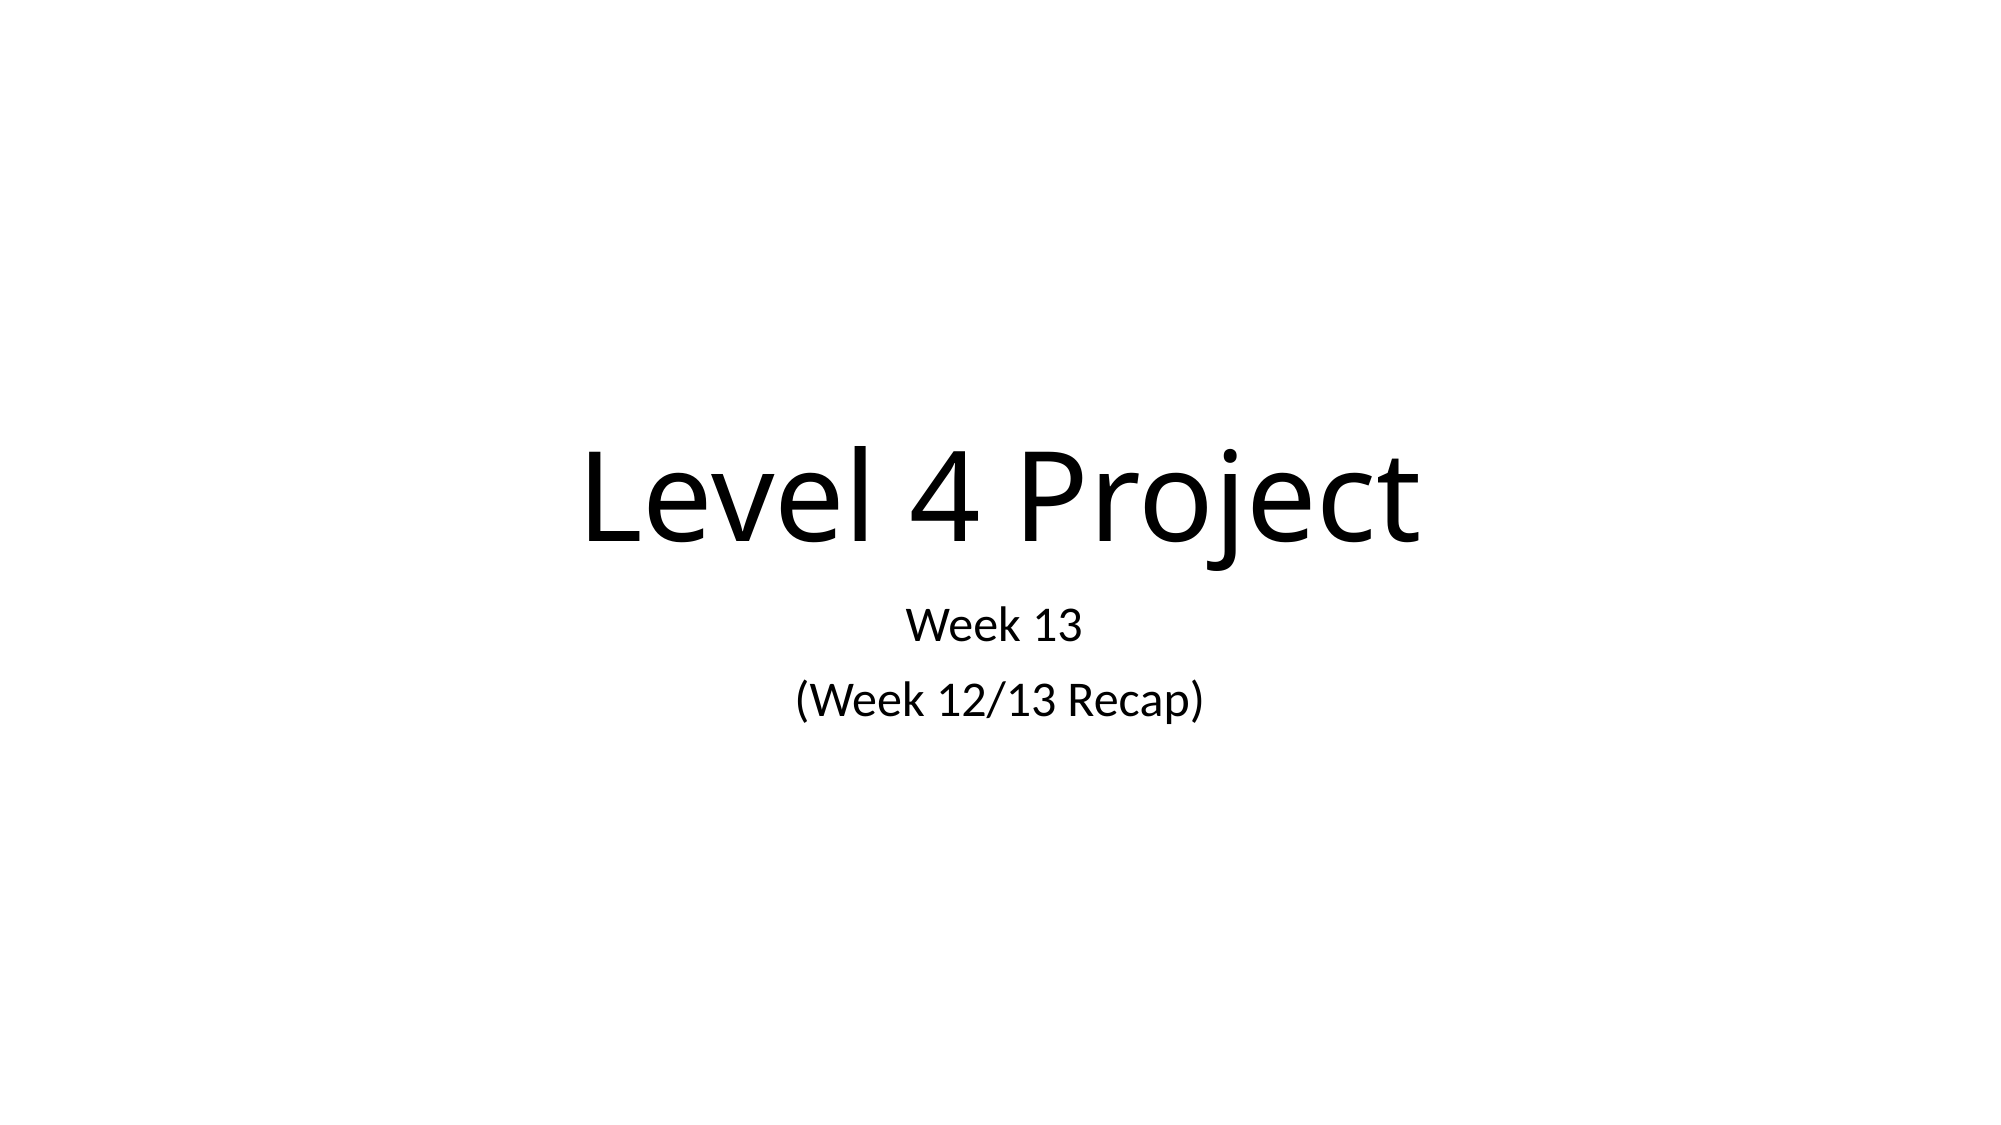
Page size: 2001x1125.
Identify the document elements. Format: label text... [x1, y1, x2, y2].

subtitle Week 13 (Week 12/13 Recap) [249, 590, 1750, 863]
title Level 4 Project [249, 184, 1750, 576]
